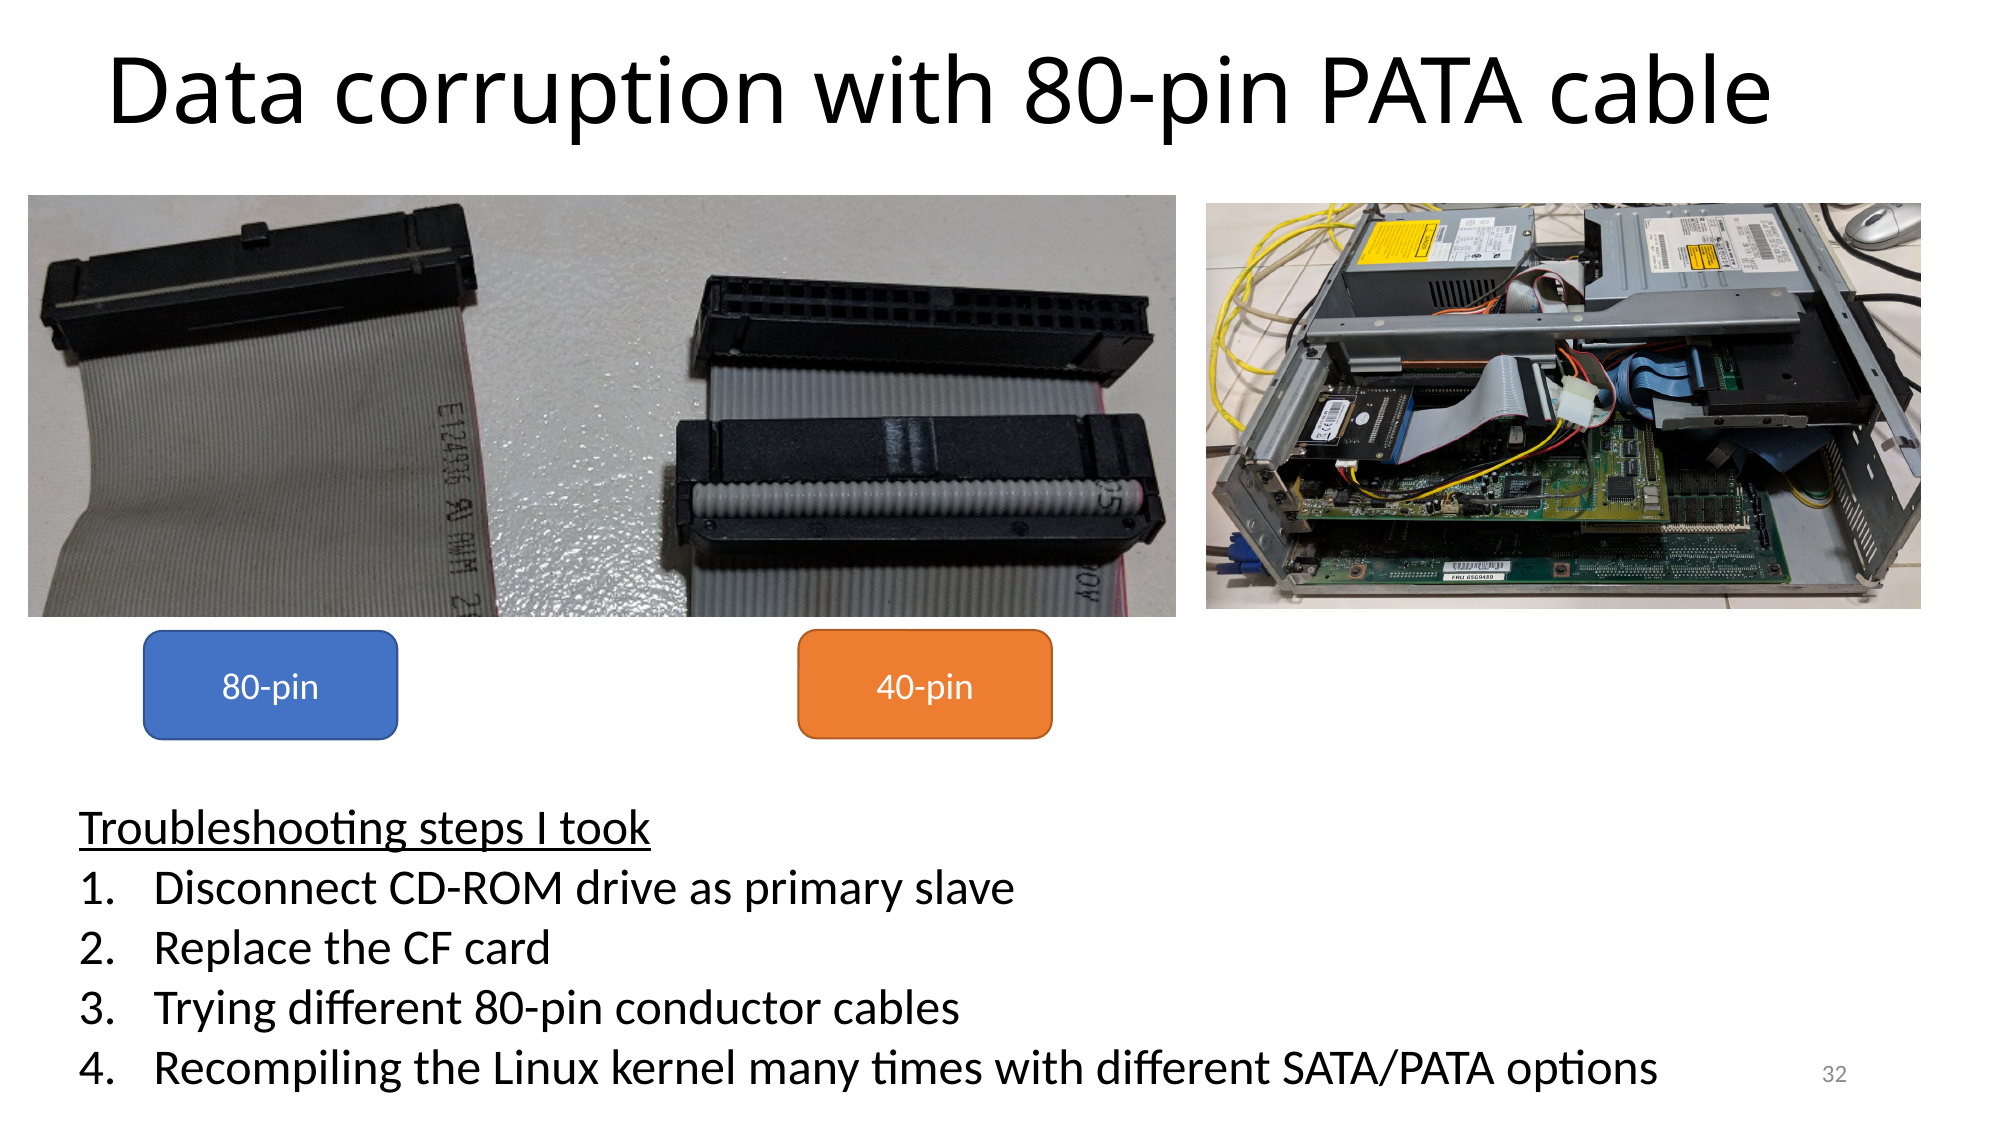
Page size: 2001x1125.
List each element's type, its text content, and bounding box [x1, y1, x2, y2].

text_box 40-pin [797, 628, 1053, 740]
picture [1206, 203, 1921, 609]
slide_number 32 [1412, 1042, 1863, 1103]
picture [28, 195, 1176, 617]
title Data corruption with 80-pin PATA cable [90, 9, 1816, 179]
text_box 80-pin [142, 629, 399, 741]
text_box Troubleshooting steps I took Disconnect CD-ROM drive as primary slave Replace the CF card Trying different 80-pin conductor cables Recompiling the Linux kernel many times with different SATA/PATA options [63, 786, 1843, 1102]
